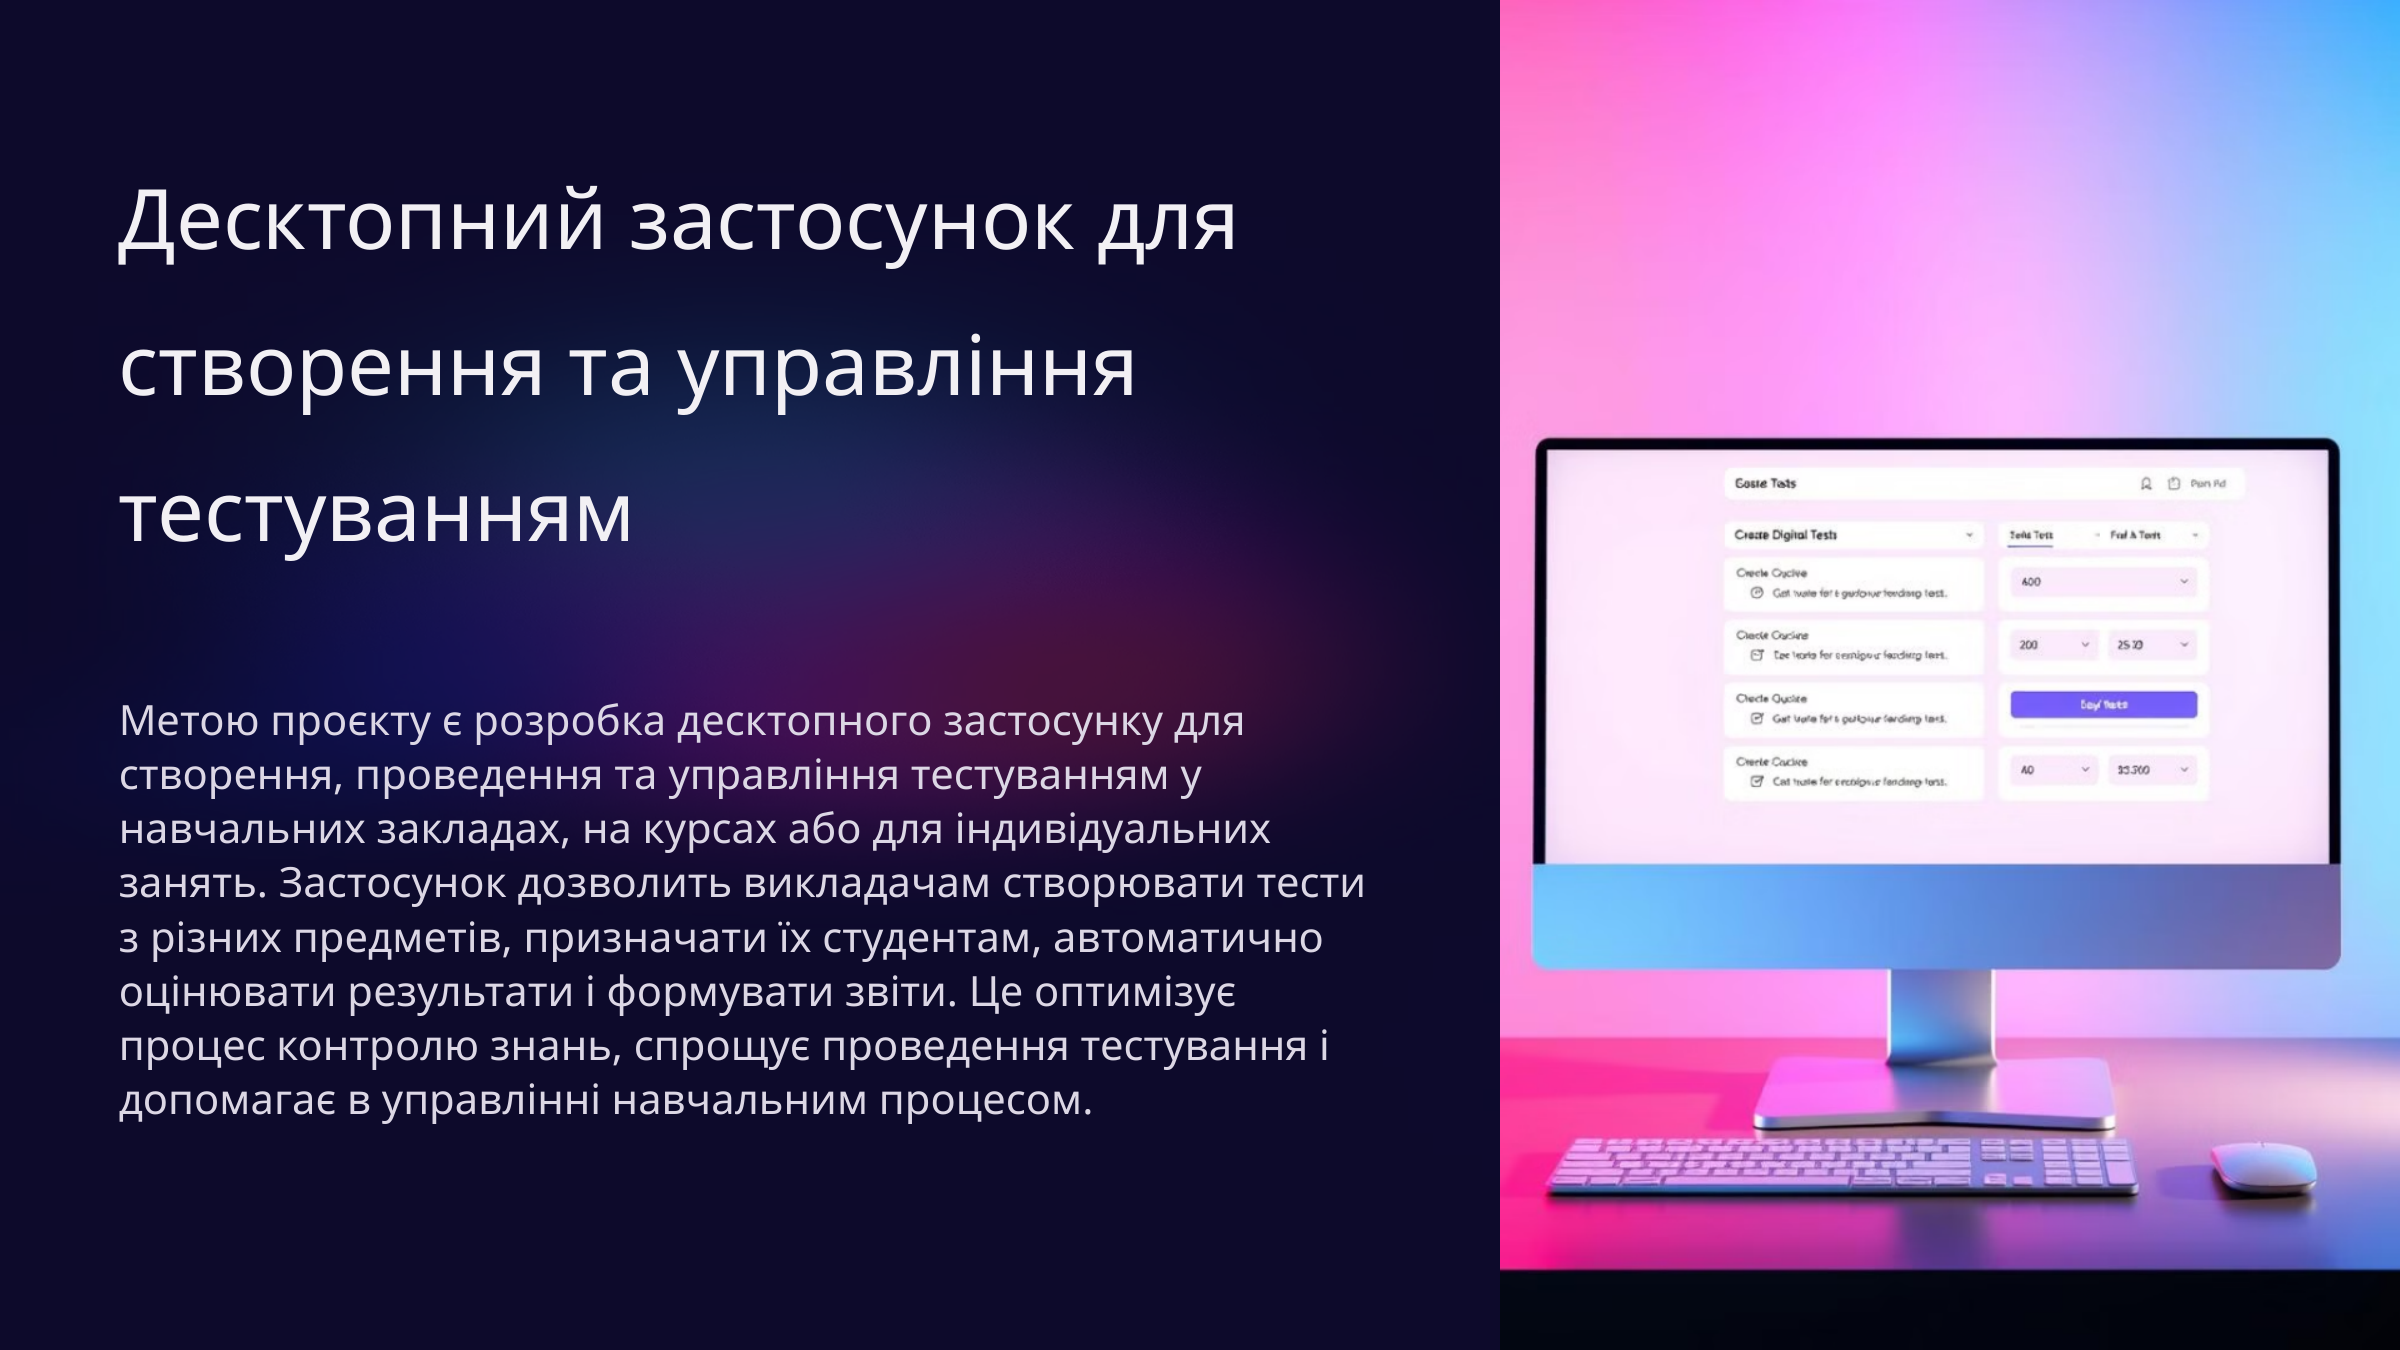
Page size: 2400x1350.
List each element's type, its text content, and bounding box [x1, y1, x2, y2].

picture [1499, 0, 2400, 1350]
text_box Метою проєкту є розробка десктопного застосунку для створення, проведення та управління тестуванням у навчальних закладах, на курсах або для індивідуальних занять. Застосунок дозволить викладачам створювати тести з різних предметів, призначати їх студентам, автоматично оцінювати результати і формувати звіти. Це оптимізує процес контролю знань, спрощує проведення тестування і допомагає в управлінні навчальним процесом. [118, 689, 1382, 1016]
text_box Десктопний застосунок для створення та управління тестуванням [118, 120, 1382, 689]
